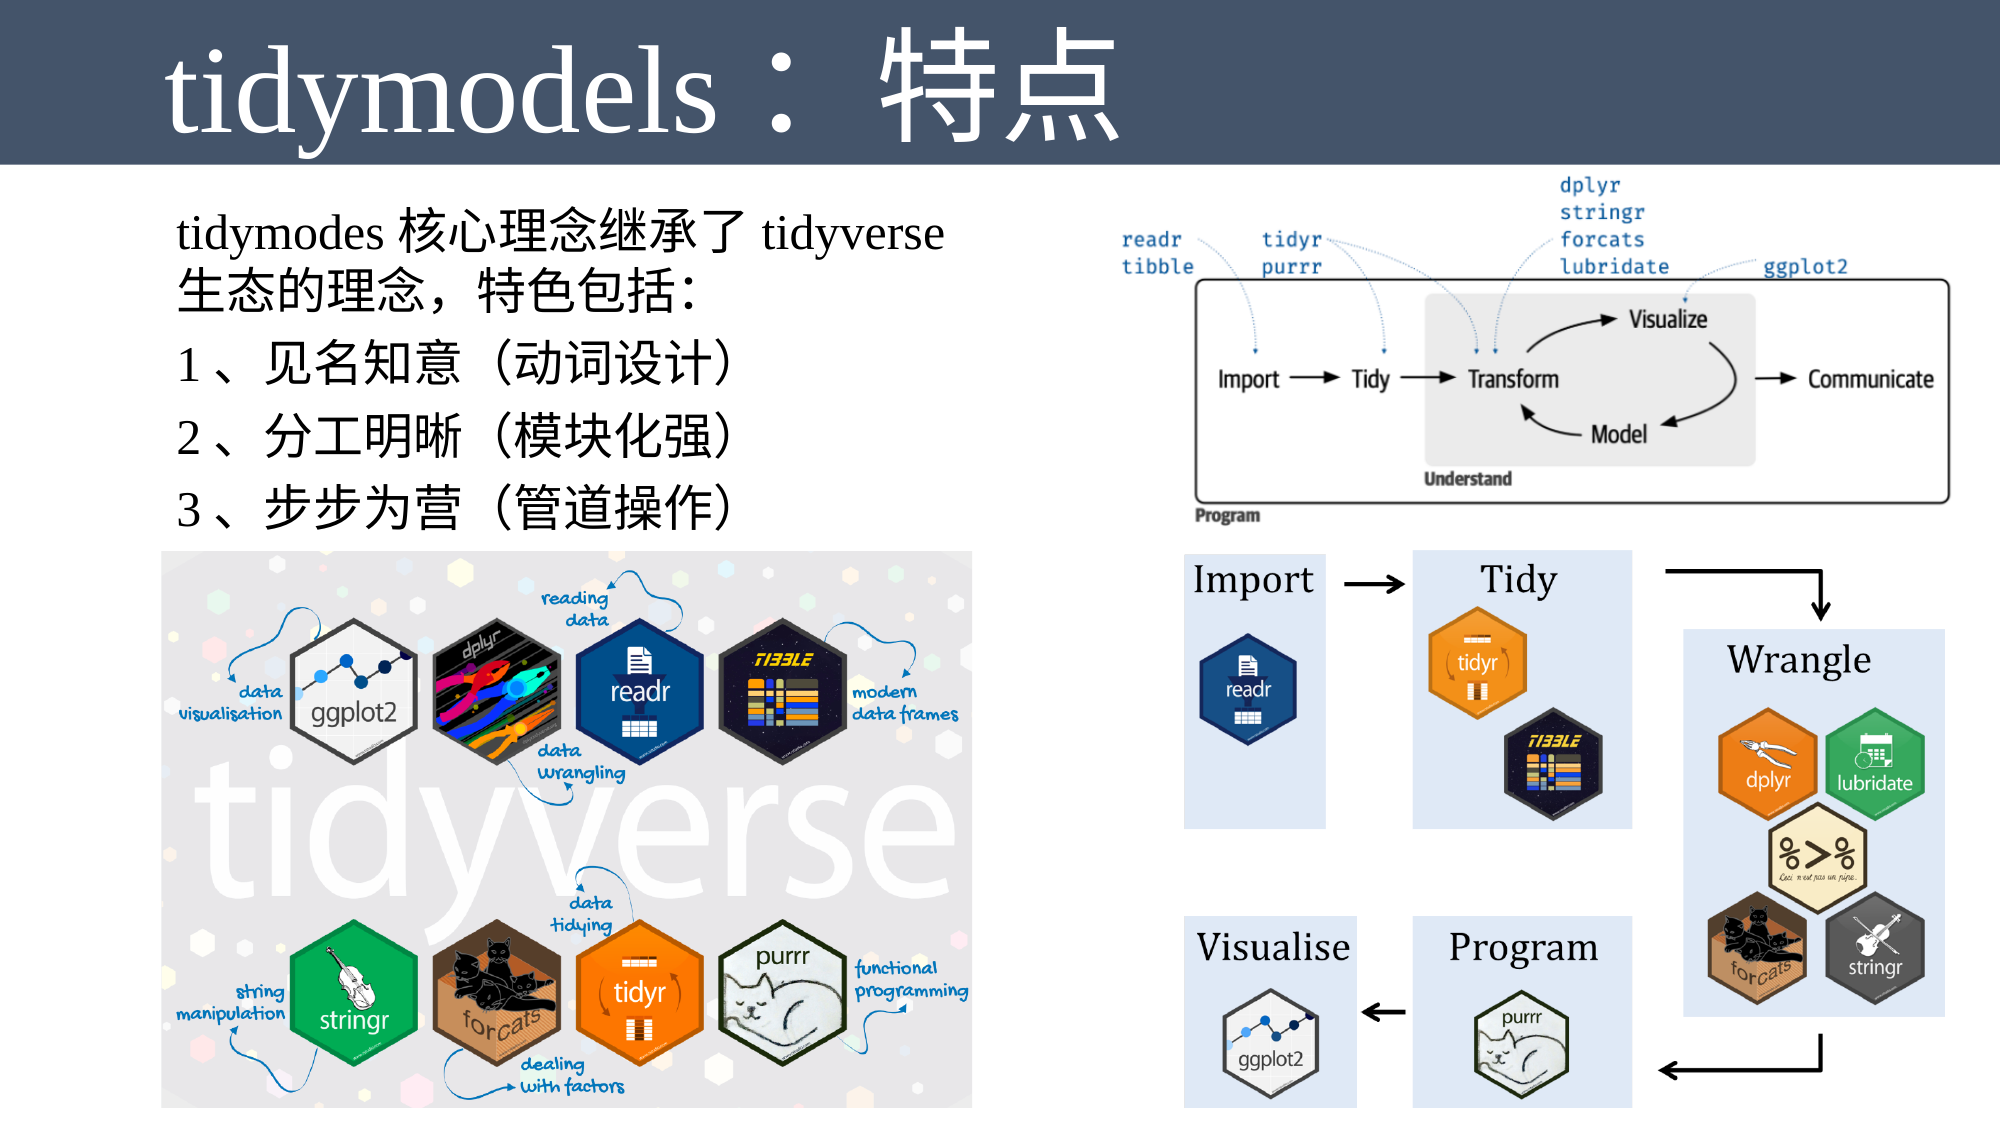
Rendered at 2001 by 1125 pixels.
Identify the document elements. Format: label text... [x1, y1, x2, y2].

picture [161, 551, 973, 1109]
picture [1114, 169, 1971, 538]
picture [1167, 539, 1945, 1108]
text_box tidymodes核心理念继承了tidyverse生态的理念，特色包括： 1、见名知意（动词设计） 2、分工明晰（模块化强） 3、步步为营（管道操作） [161, 191, 973, 551]
text_box tidymodels：特点 [0, 0, 2000, 165]
